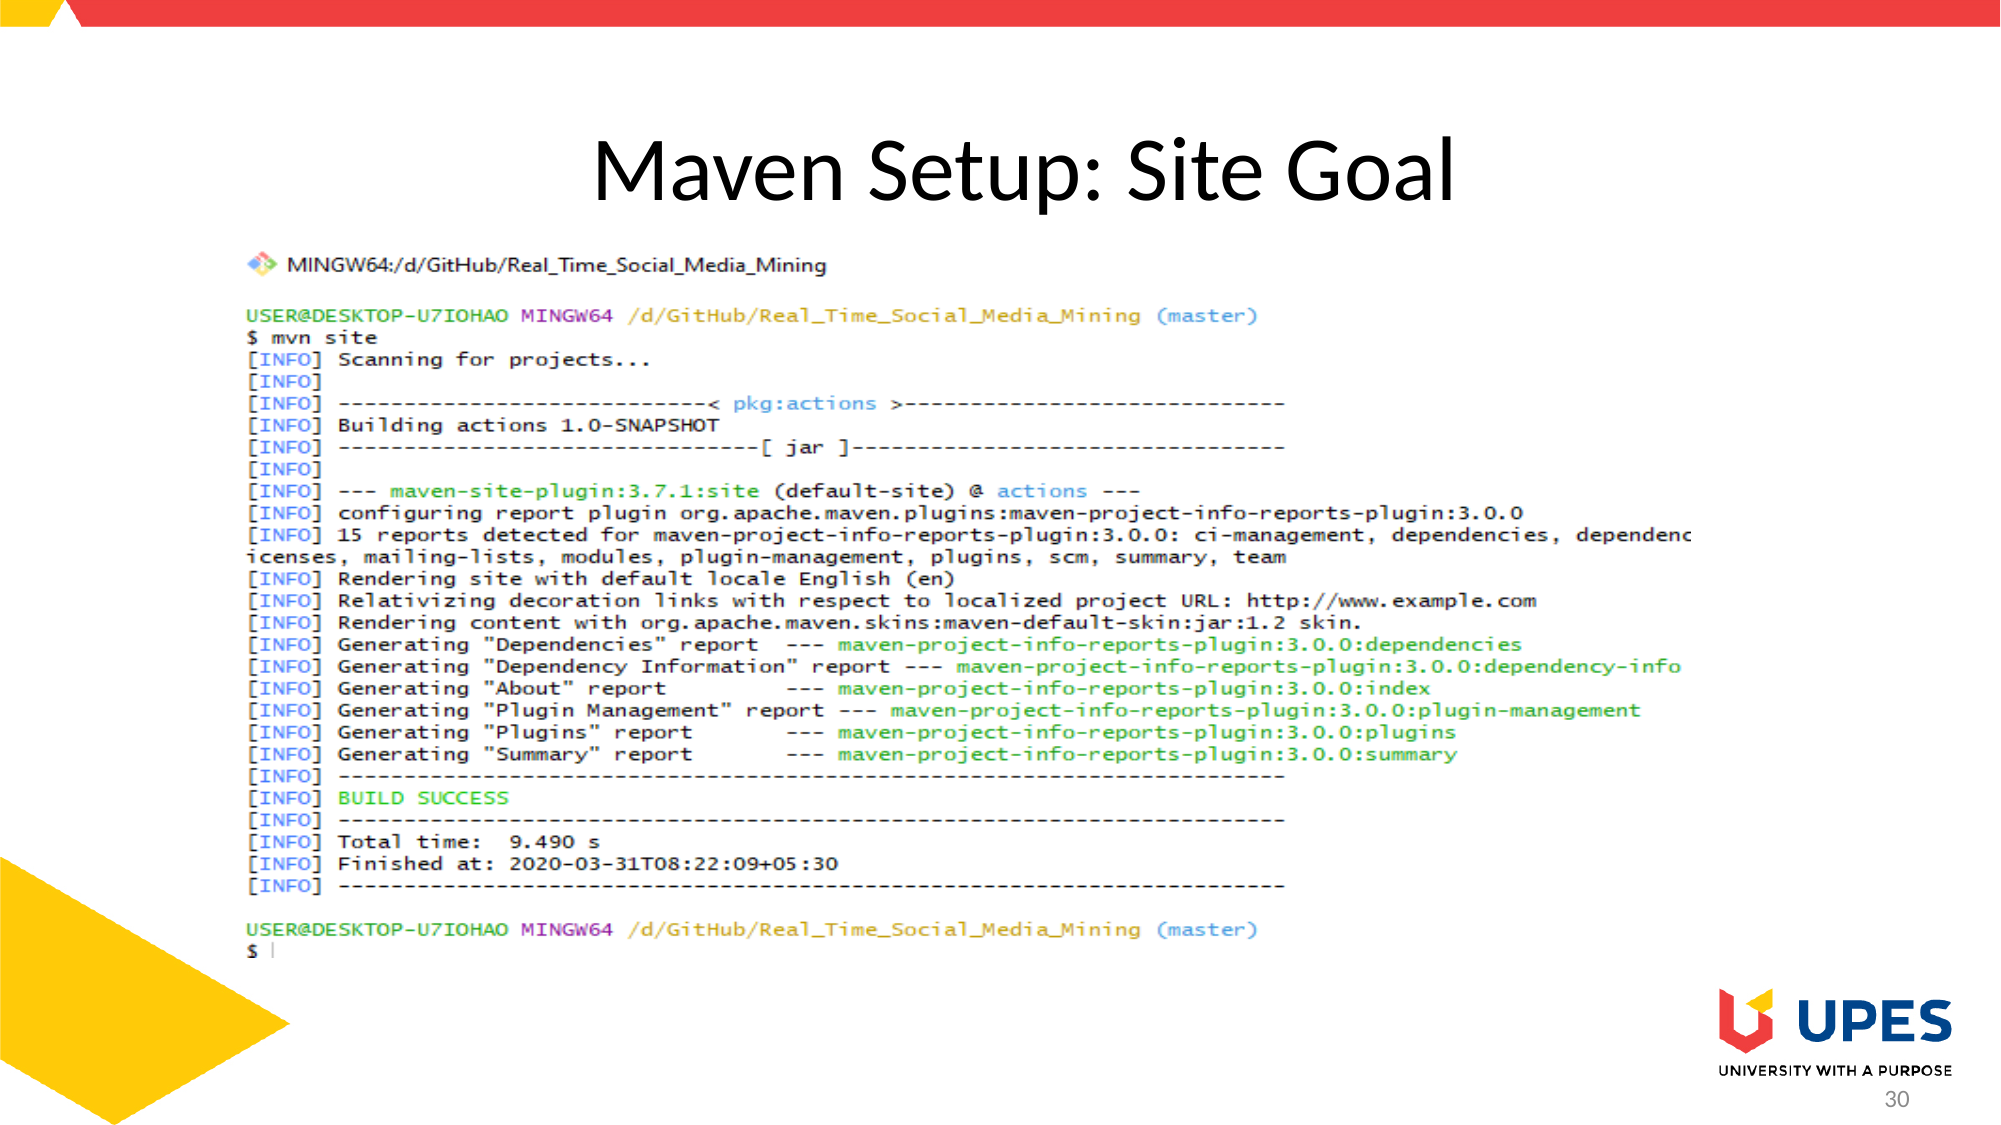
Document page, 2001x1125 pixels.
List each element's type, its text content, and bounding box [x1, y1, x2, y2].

picture [0, 0, 2001, 1125]
title Maven Setup: Site Goal [125, 70, 1925, 258]
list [243, 247, 1691, 958]
